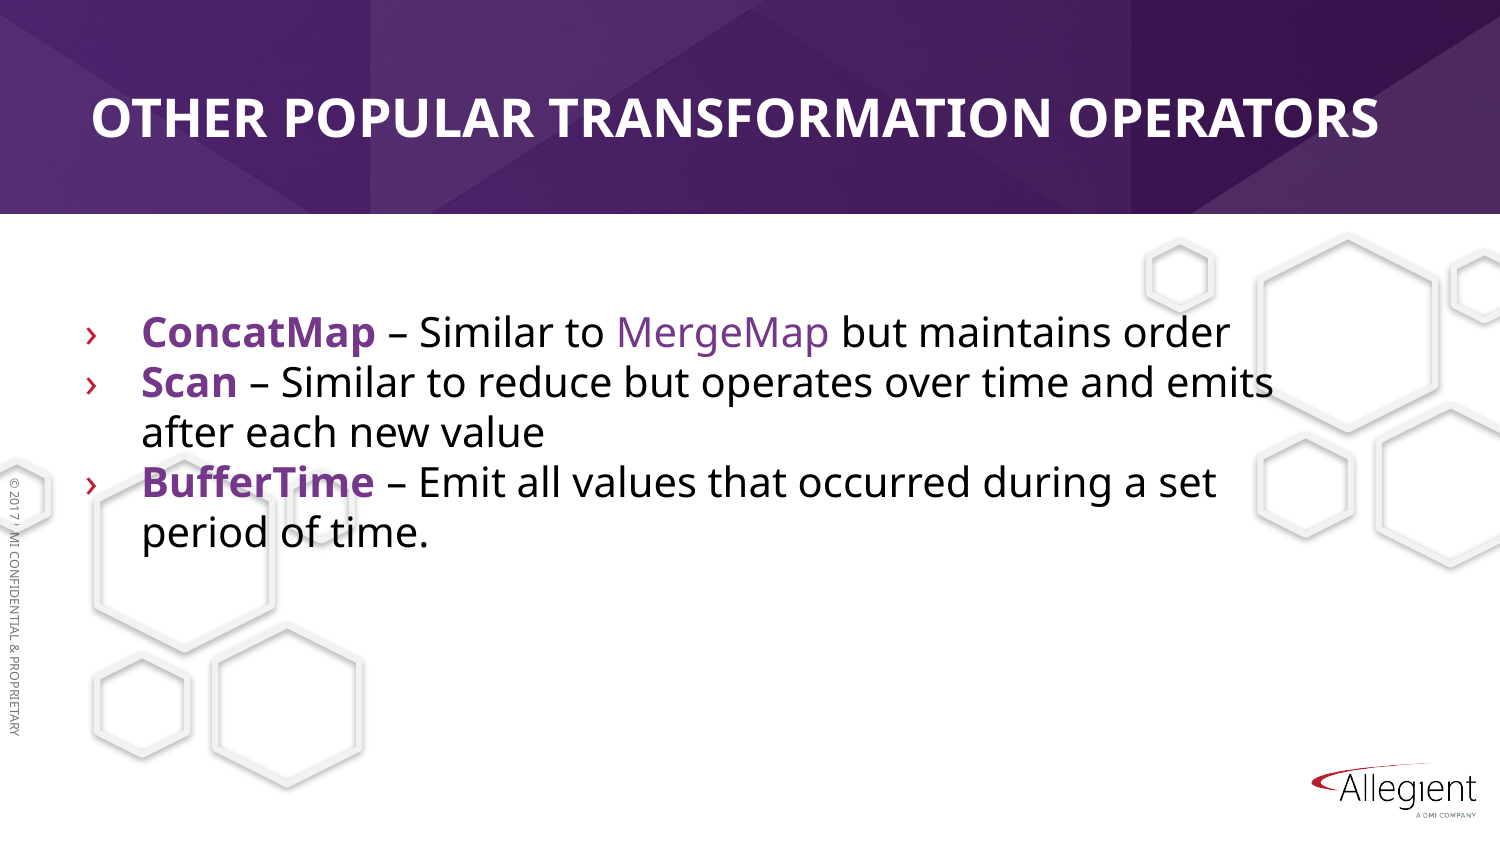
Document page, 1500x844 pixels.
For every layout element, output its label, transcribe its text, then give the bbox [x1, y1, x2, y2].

picture [1311, 763, 1476, 818]
text_box OTHER POPULAR TRANSFORMATION OPERATORS [74, 69, 1410, 172]
list ConcatMap – Similar to MergeMap but maintains order Scan – Similar to reduce but operates over time and emits after each new value BufferTime – Emit all values that occurred during a set period of time. [70, 298, 1339, 653]
picture [0, 0, 1500, 214]
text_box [1149, 235, 1500, 565]
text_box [0, 455, 360, 785]
